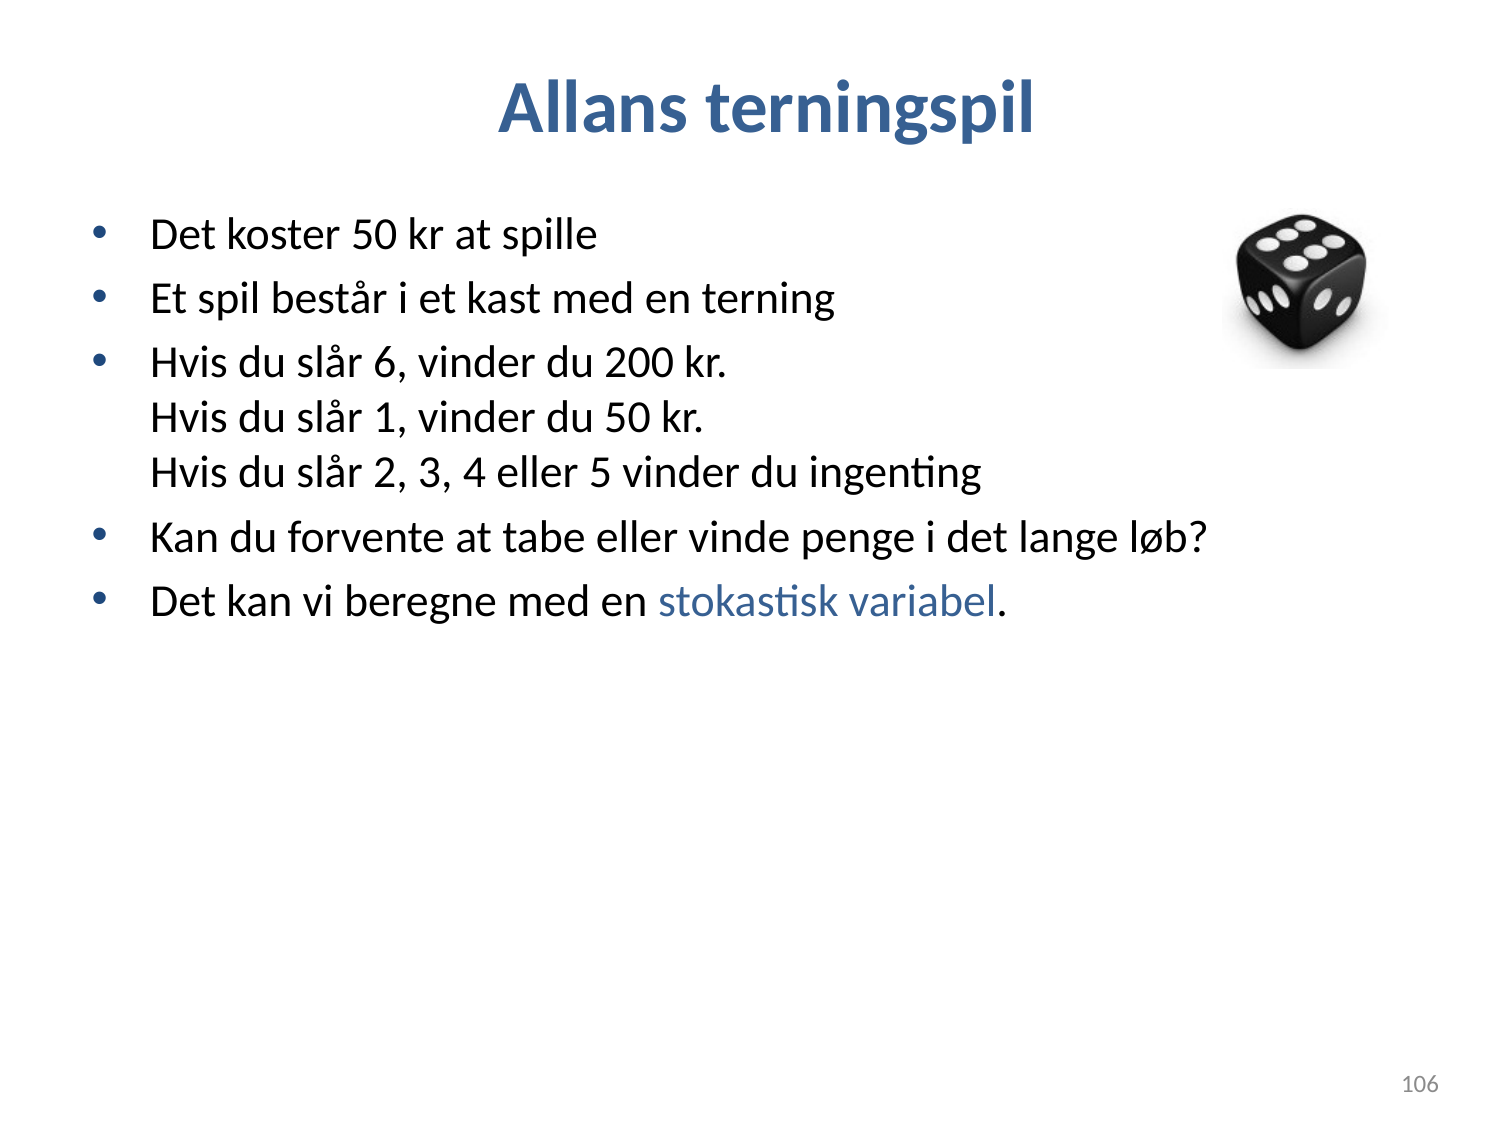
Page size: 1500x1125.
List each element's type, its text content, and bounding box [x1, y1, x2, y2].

list Det koster 50 kr at spille Et spil består i et kast med en terning Hvis du slår 6, vinder du 200 kr. Hvis du slår 1, vinder du 50 kr. Hvis du slår 2, 3, 4 eller 5 vinder du ingenting Kan du forvente at tabe eller vinde penge i det lange løb? Det kan vi beregne med en stokastisk variabel. [76, 196, 1459, 1106]
picture [1222, 207, 1389, 369]
title Allans terningspil [76, 45, 1459, 161]
slide_number 106 [1104, 1058, 1455, 1107]
